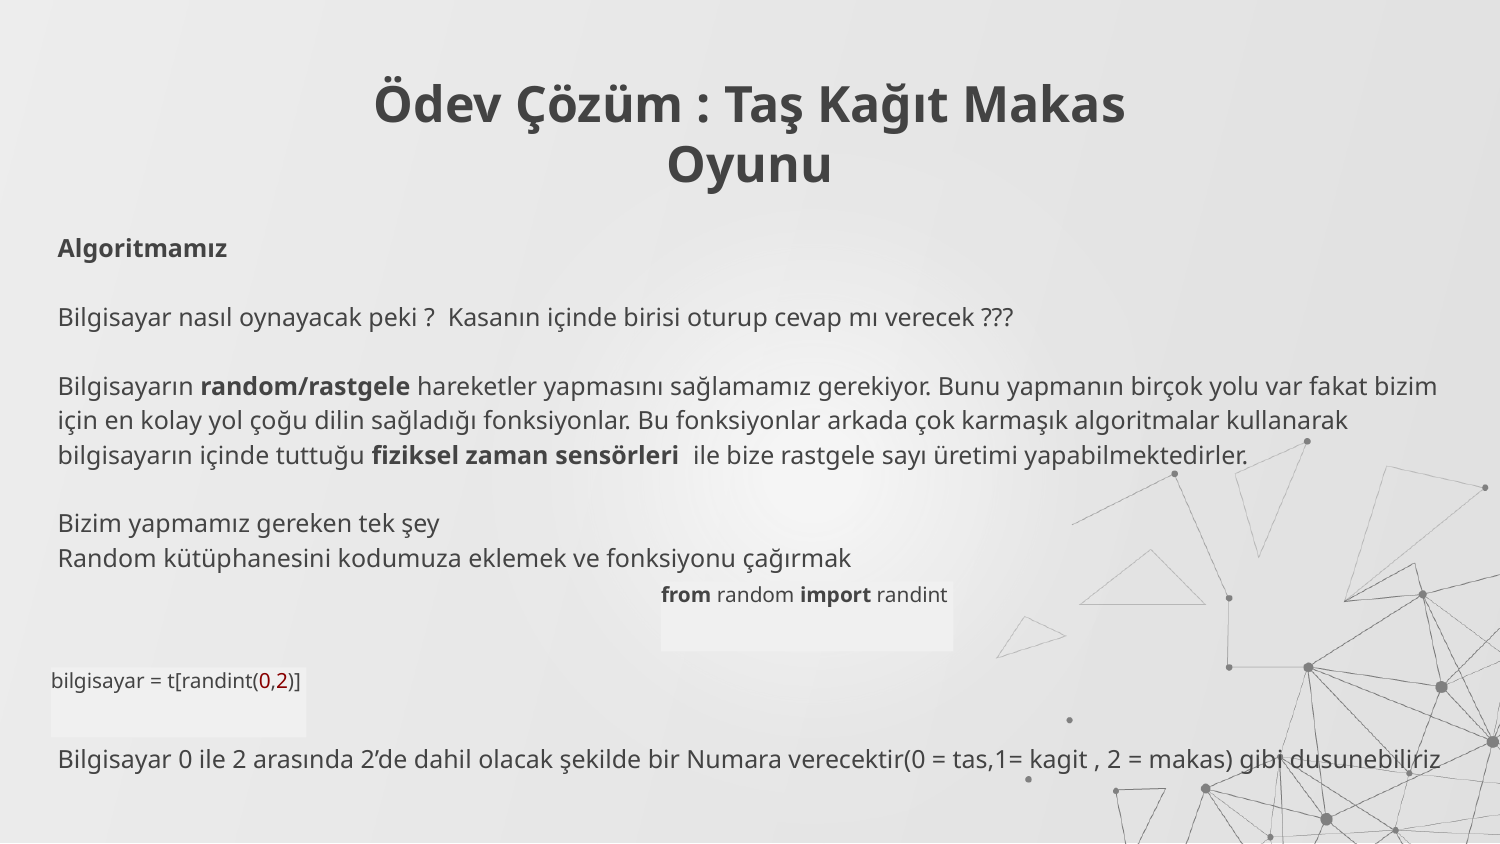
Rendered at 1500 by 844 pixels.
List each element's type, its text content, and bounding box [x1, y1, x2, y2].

picture [0, 0, 1500, 844]
title Ödev Çözüm : Taş Kağıt Makas Oyunu [322, 57, 1178, 214]
text_box from random import randint [661, 581, 954, 652]
text_box bilgisayar = t[randint(0,2)] [50, 667, 307, 738]
list Algoritmamız Bilgisayar nasıl oynayacak peki ? Kasanın içinde birisi oturup cevap mı verecek ??? Bilgisayarın random/rastgele hareketler yapmasını sağlamamız gerekiyor. Bunu yapmanın birçok yolu var fakat bizim için en kolay yol çoğu dilin sağladığı fonksiyonlar. Bu fonksiyonlar arkada çok karmaşık algoritmalar kullanarak bilgisayarın içinde tuttuğu fiziksel zaman sensörleri ile bize rastgele sayı üretimi yapabilmektedirler. Bizim yapmamız gereken tek şey Random kütüphanesini kodumuza eklemek ve fonksiyonu çağırmak Bilgisayar 0 ile 2 arasında 2’de dahil olacak şekilde bir Numara verecektir(0 = tas,1= kagit , 2 = makas) gibi dusunebiliriz [42, 213, 1485, 806]
